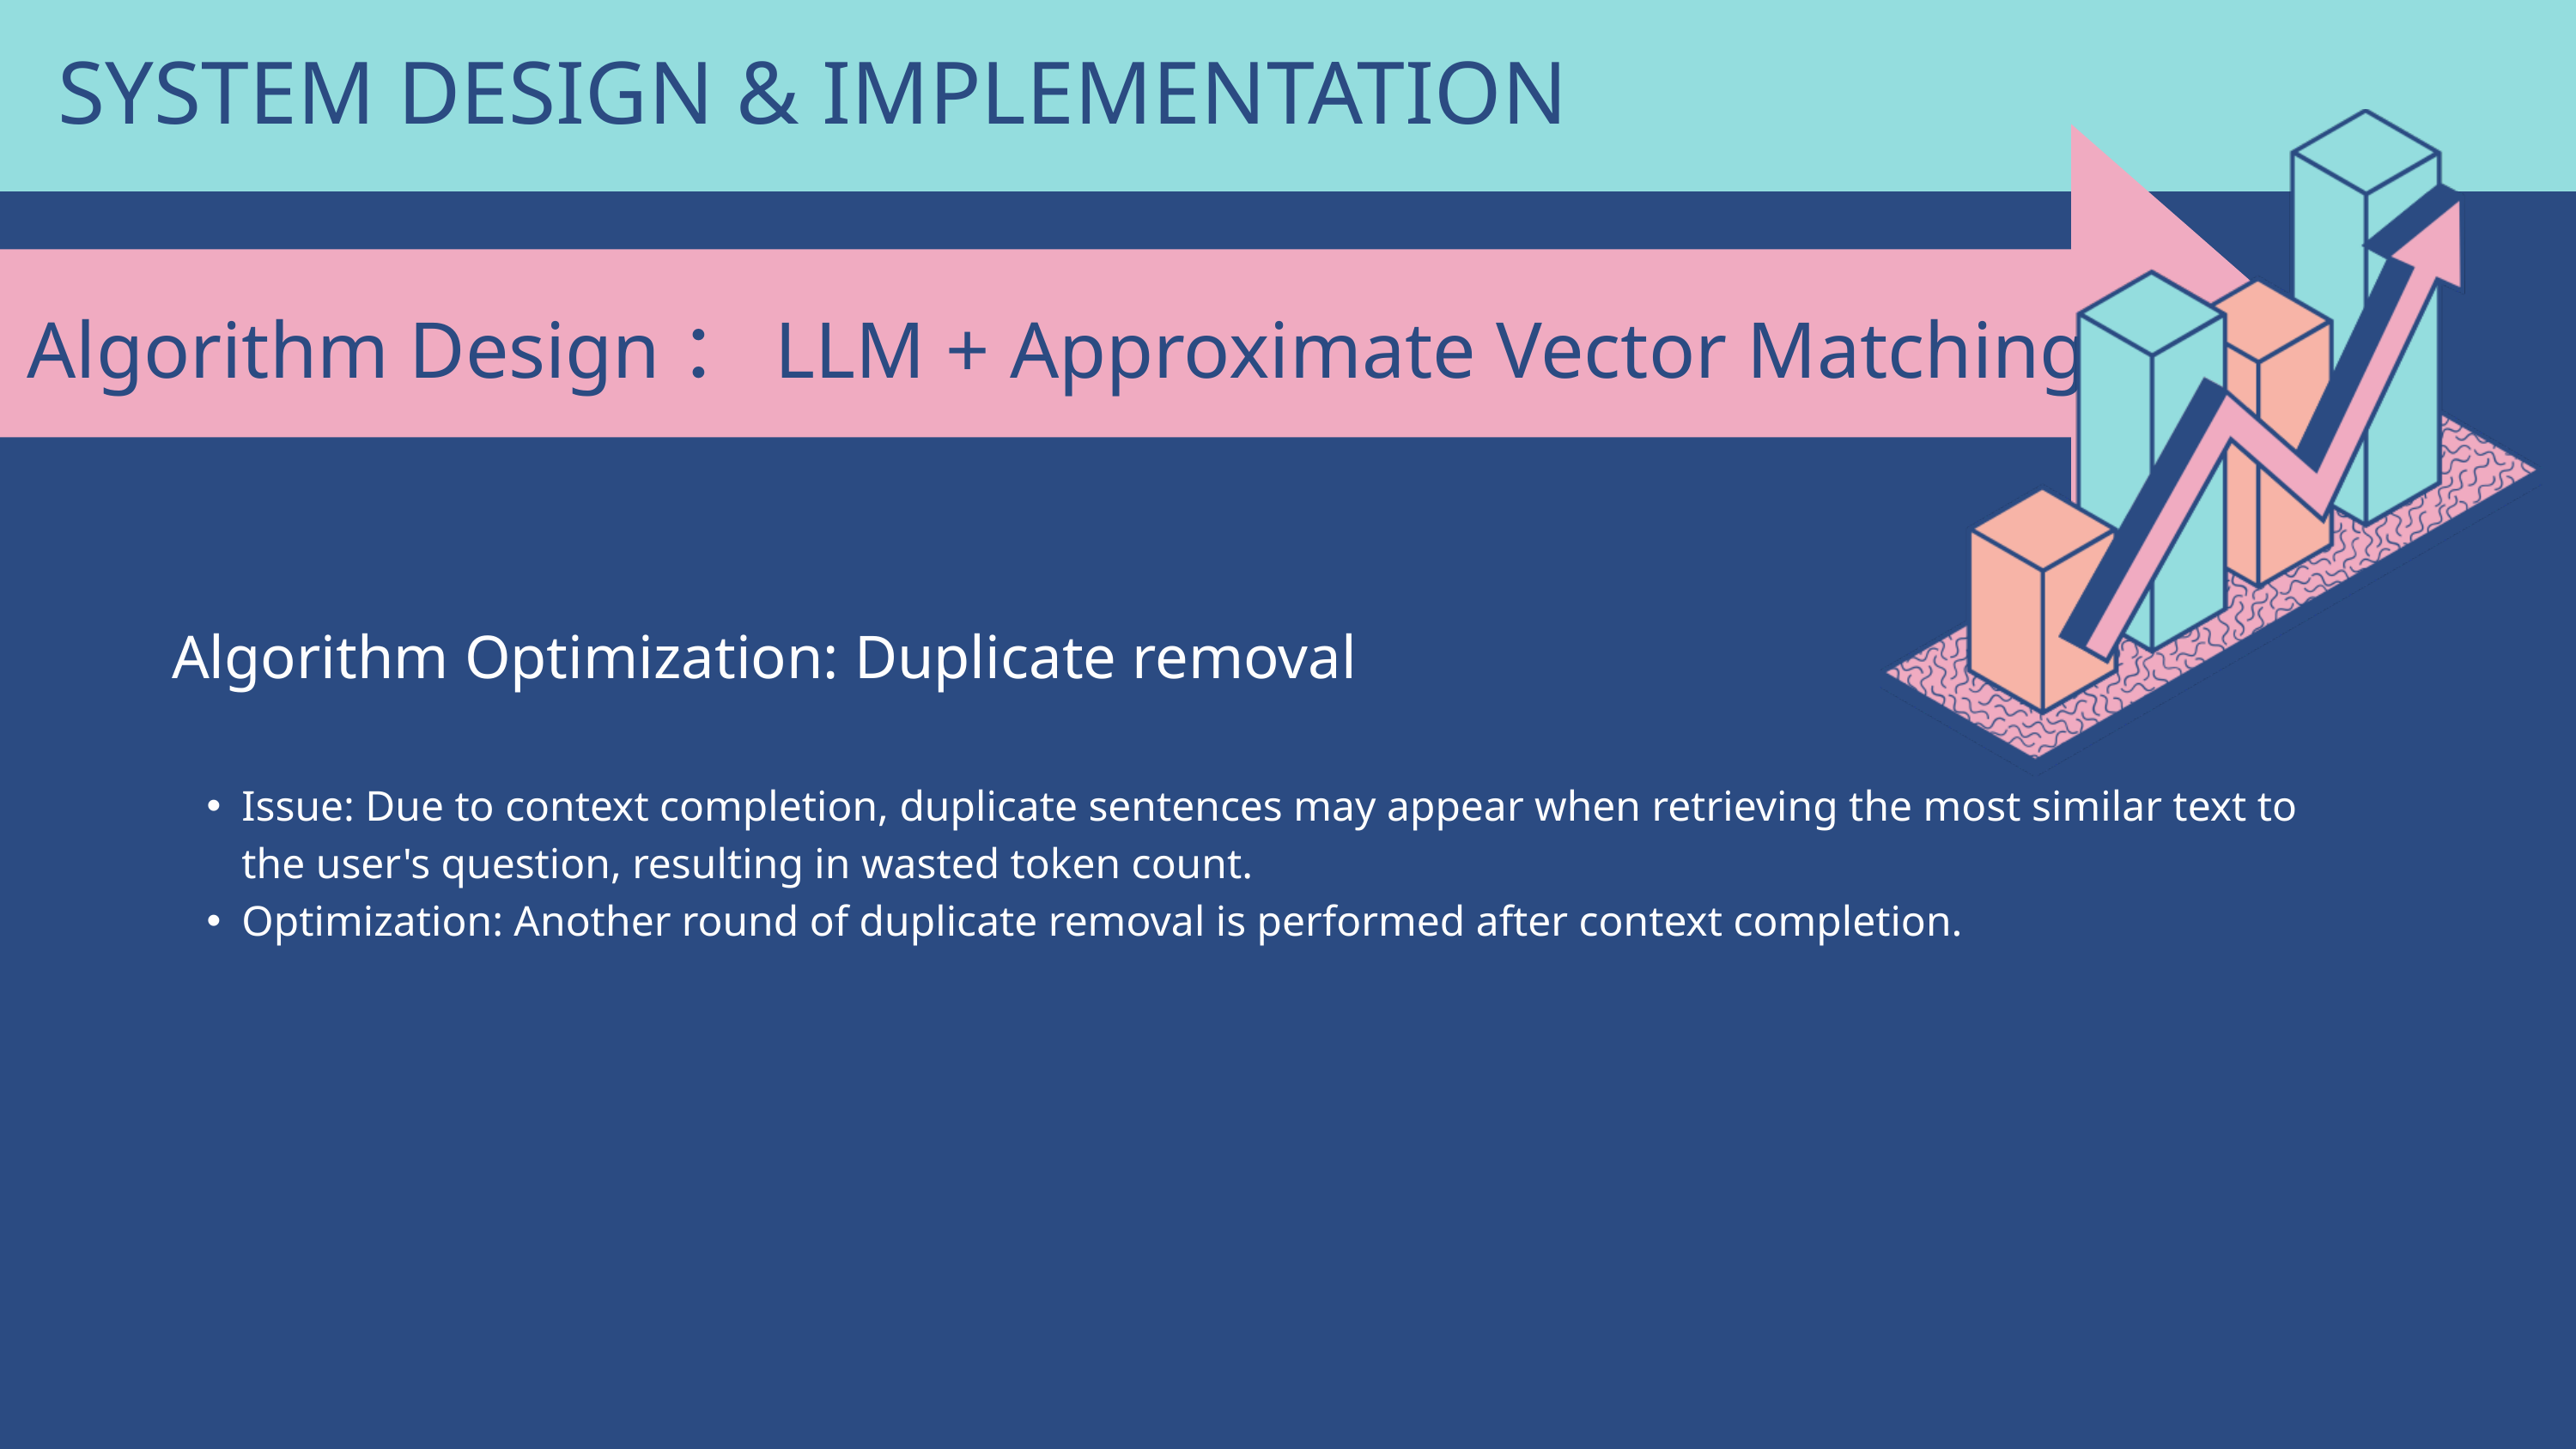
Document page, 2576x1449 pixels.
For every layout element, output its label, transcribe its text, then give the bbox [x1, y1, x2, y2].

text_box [0, 124, 2323, 563]
text_box SYSTEM DESIGN & IMPLEMENTATION [58, 50, 1757, 120]
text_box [0, 191, 2576, 1449]
text_box [1880, 109, 2543, 188]
